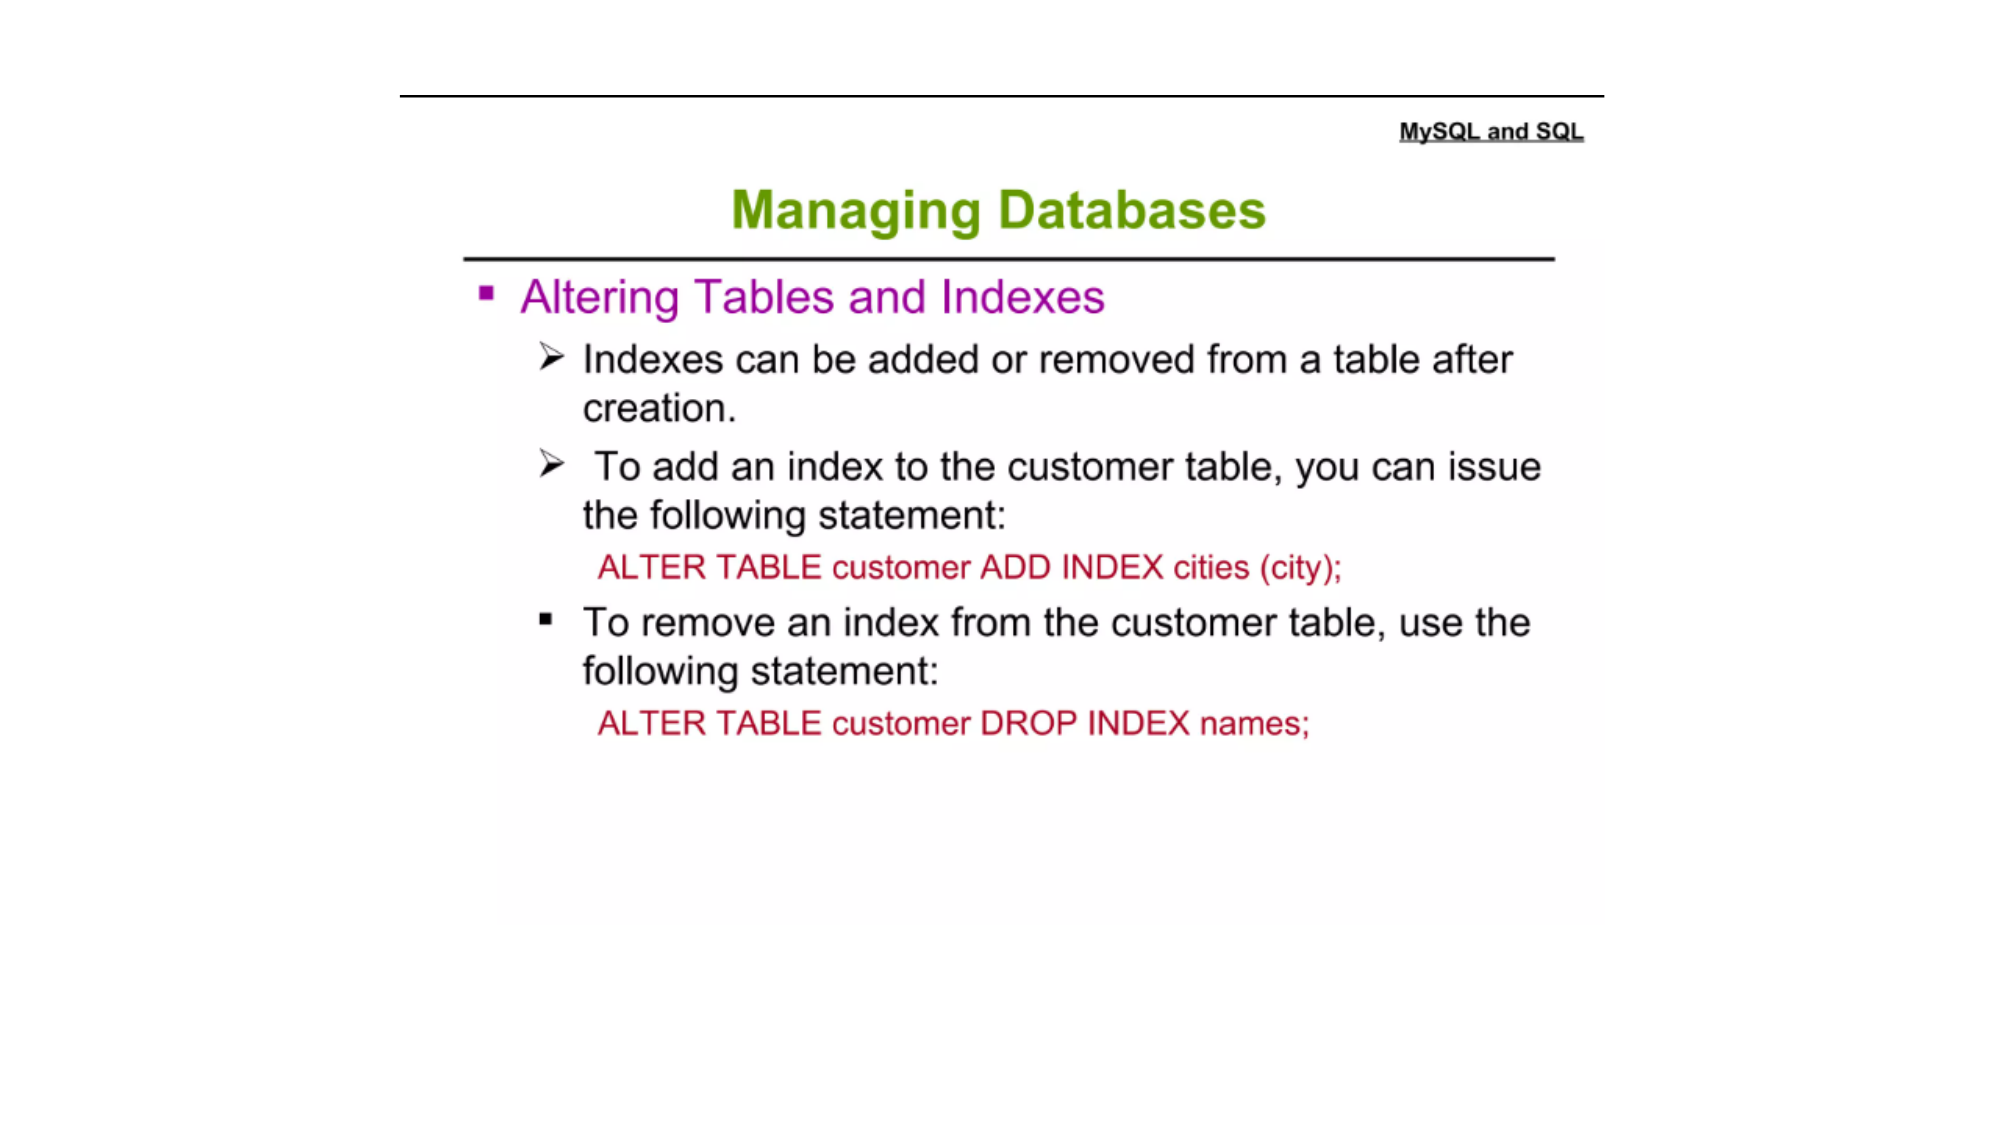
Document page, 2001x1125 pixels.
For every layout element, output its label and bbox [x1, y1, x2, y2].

picture [399, 95, 1605, 925]
